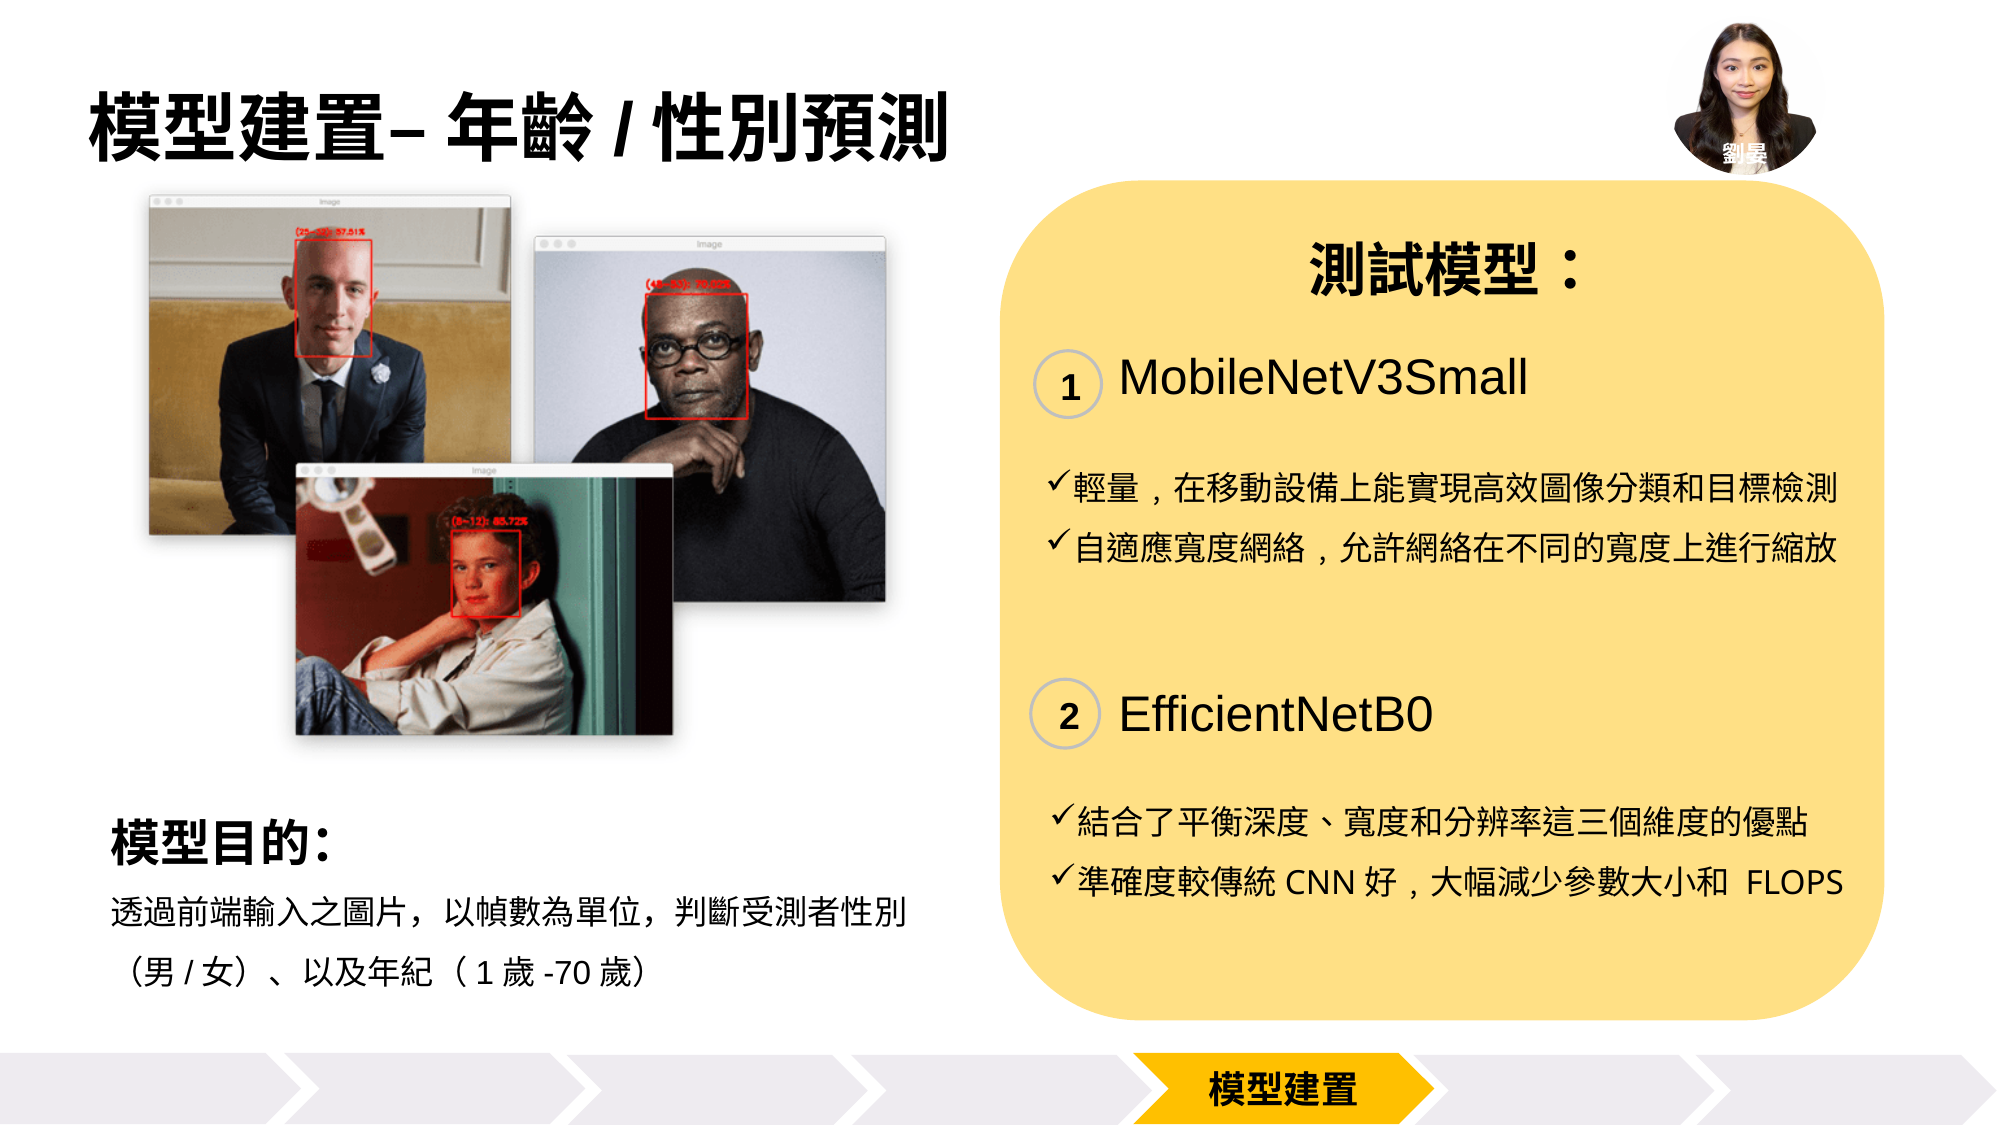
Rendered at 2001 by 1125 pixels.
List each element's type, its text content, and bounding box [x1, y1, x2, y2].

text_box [1034, 350, 1107, 418]
text_box 模型建置– 年齡/性別預測 [20, 93, 1019, 178]
picture [1666, 16, 1826, 175]
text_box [0, 1052, 1997, 1125]
text_box 測試模型： [1293, 190, 1636, 311]
text_box 輕量﹐在移動設備上能實現高效圖像分類和目標檢測 自適應寬度網絡﹐允許網絡在不同的寬度上進行縮放 [1030, 439, 1869, 575]
text_box 模型目的： 透過前端輸入之圖片，以幀數為單位，判斷受測者性別（男/女）、以及年紀（1歲-70歲） [95, 774, 945, 999]
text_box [1030, 679, 1482, 751]
picture [131, 180, 910, 764]
text_box MobileNetV3Small [1107, 355, 1570, 413]
text_box [998, 179, 1886, 1022]
text_box 結合了平衡深度、寬度和分辨率這三個維度的優點 準確度較傳統CNN好﹐大幅減少參數大小和 FLOPS [1034, 774, 1862, 909]
